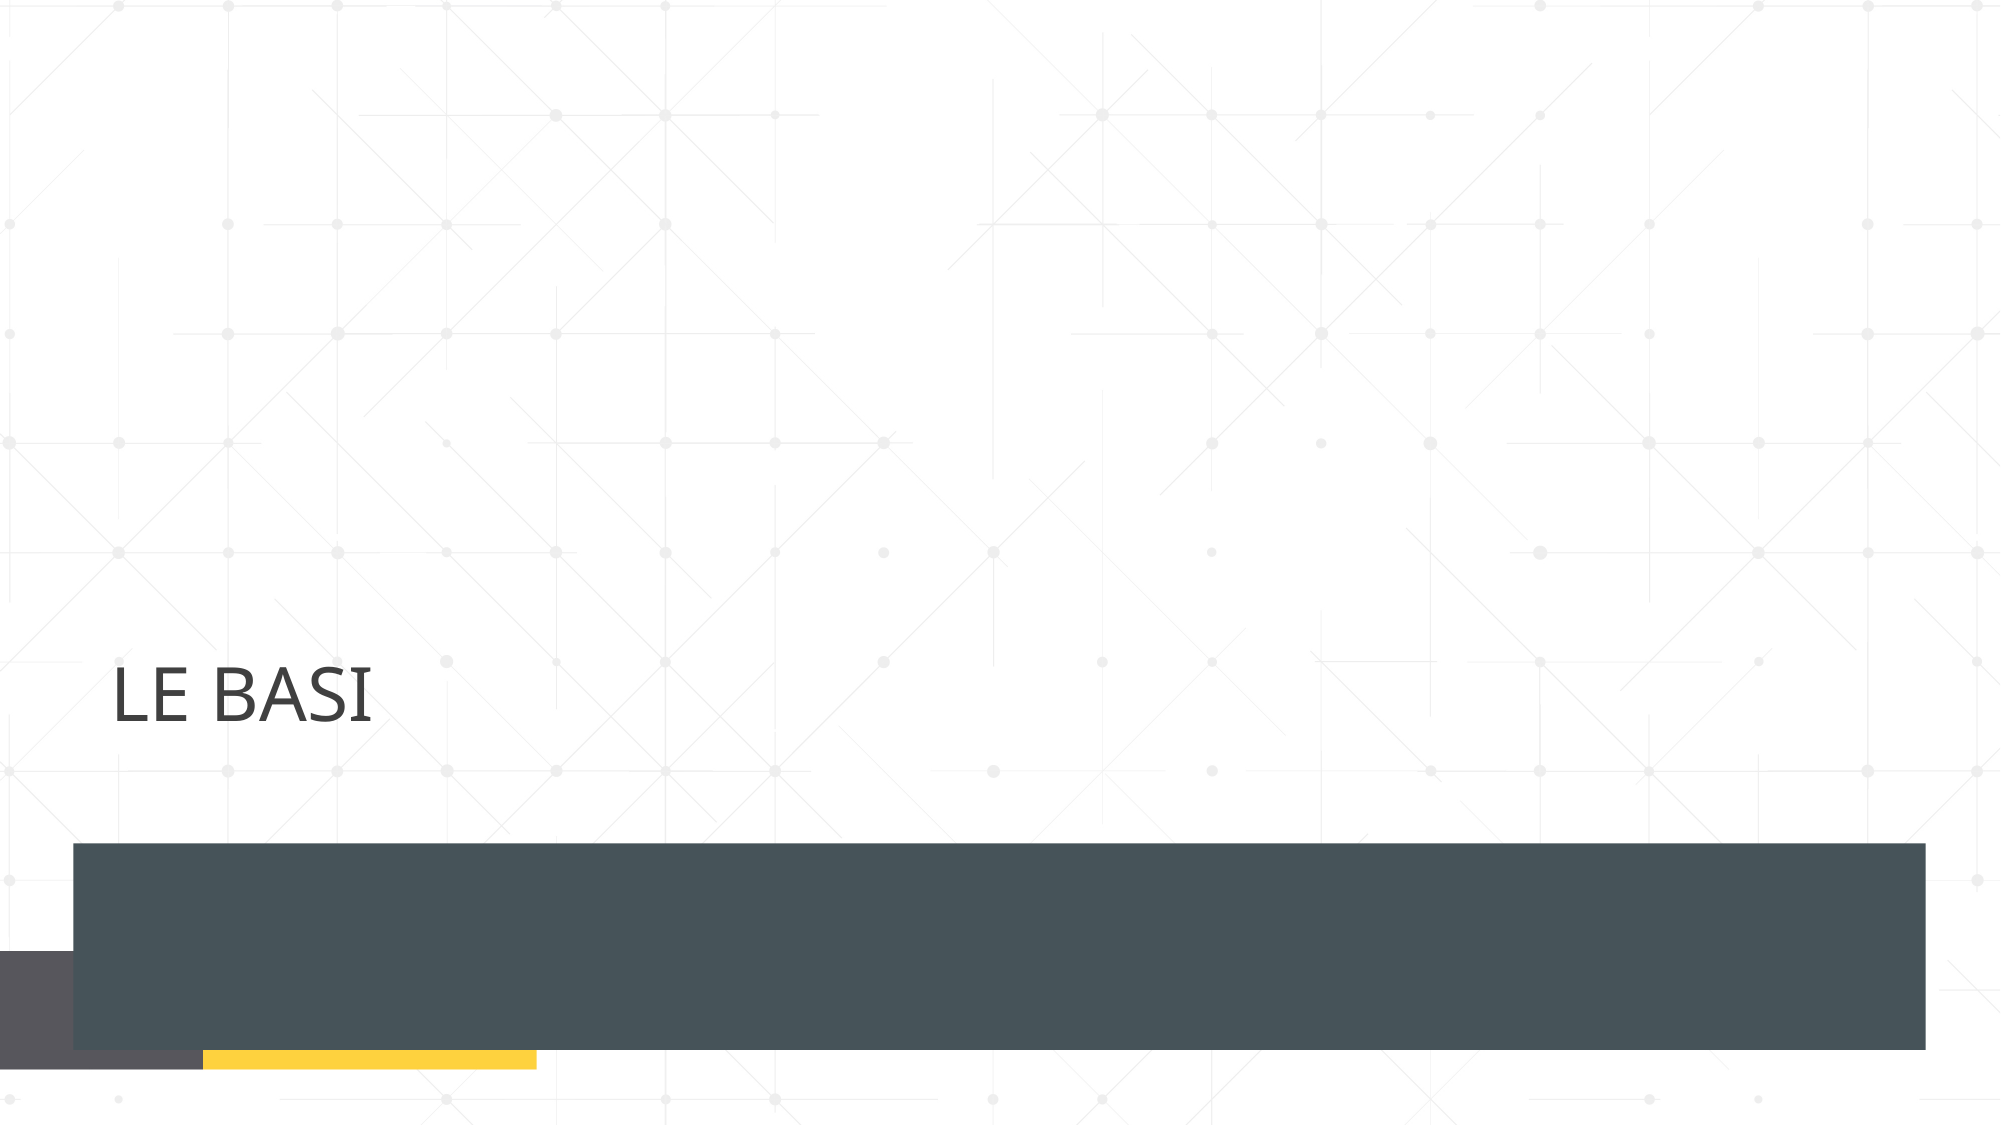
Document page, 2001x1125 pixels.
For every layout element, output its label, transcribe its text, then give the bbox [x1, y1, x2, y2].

picture [0, 0, 2001, 1125]
title Le basi [95, 392, 1905, 745]
